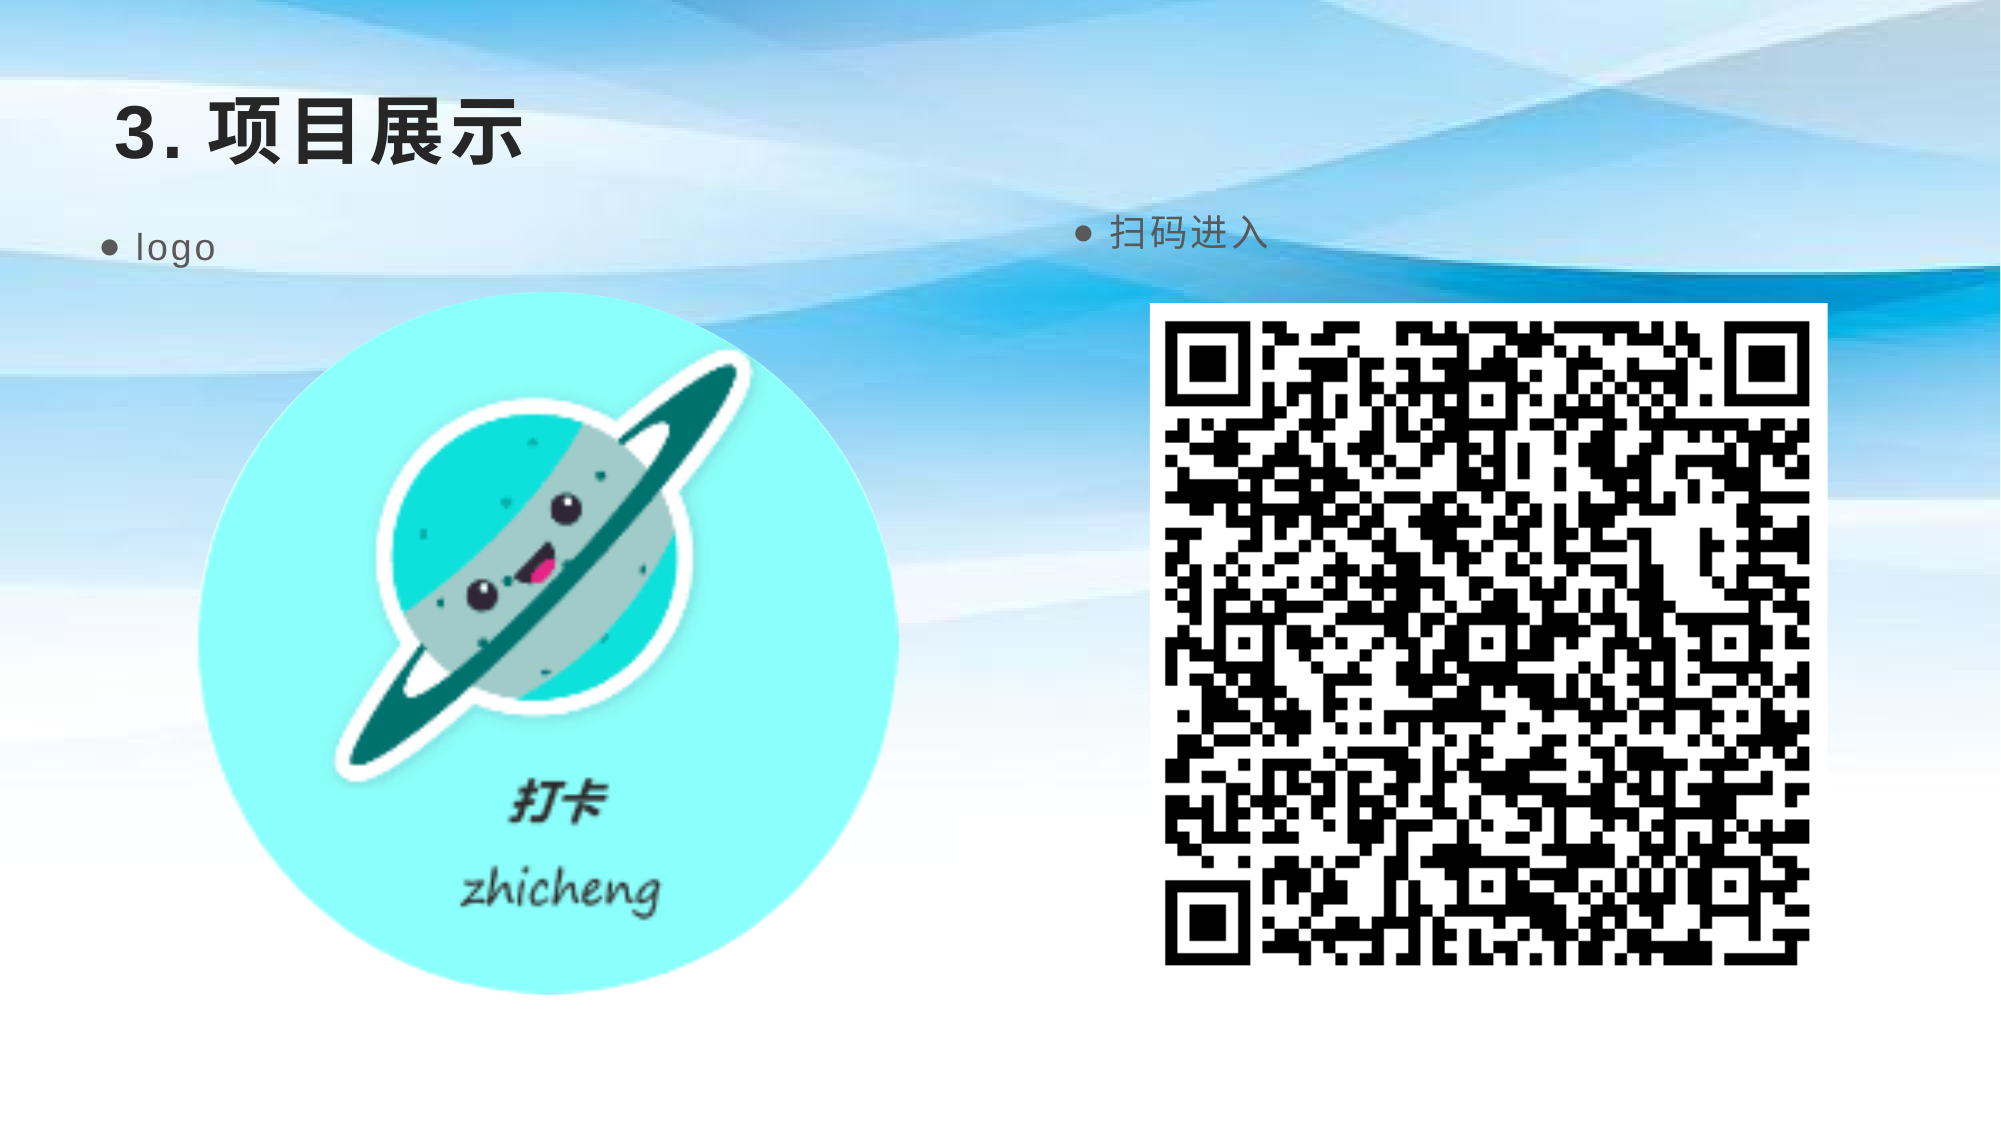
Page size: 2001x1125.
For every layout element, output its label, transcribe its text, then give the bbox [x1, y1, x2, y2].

picture [0, 0, 2001, 1125]
text_box 扫码进入 [1057, 187, 1334, 262]
list logo [83, 201, 933, 981]
title 3.项目展示 [99, 70, 1900, 187]
